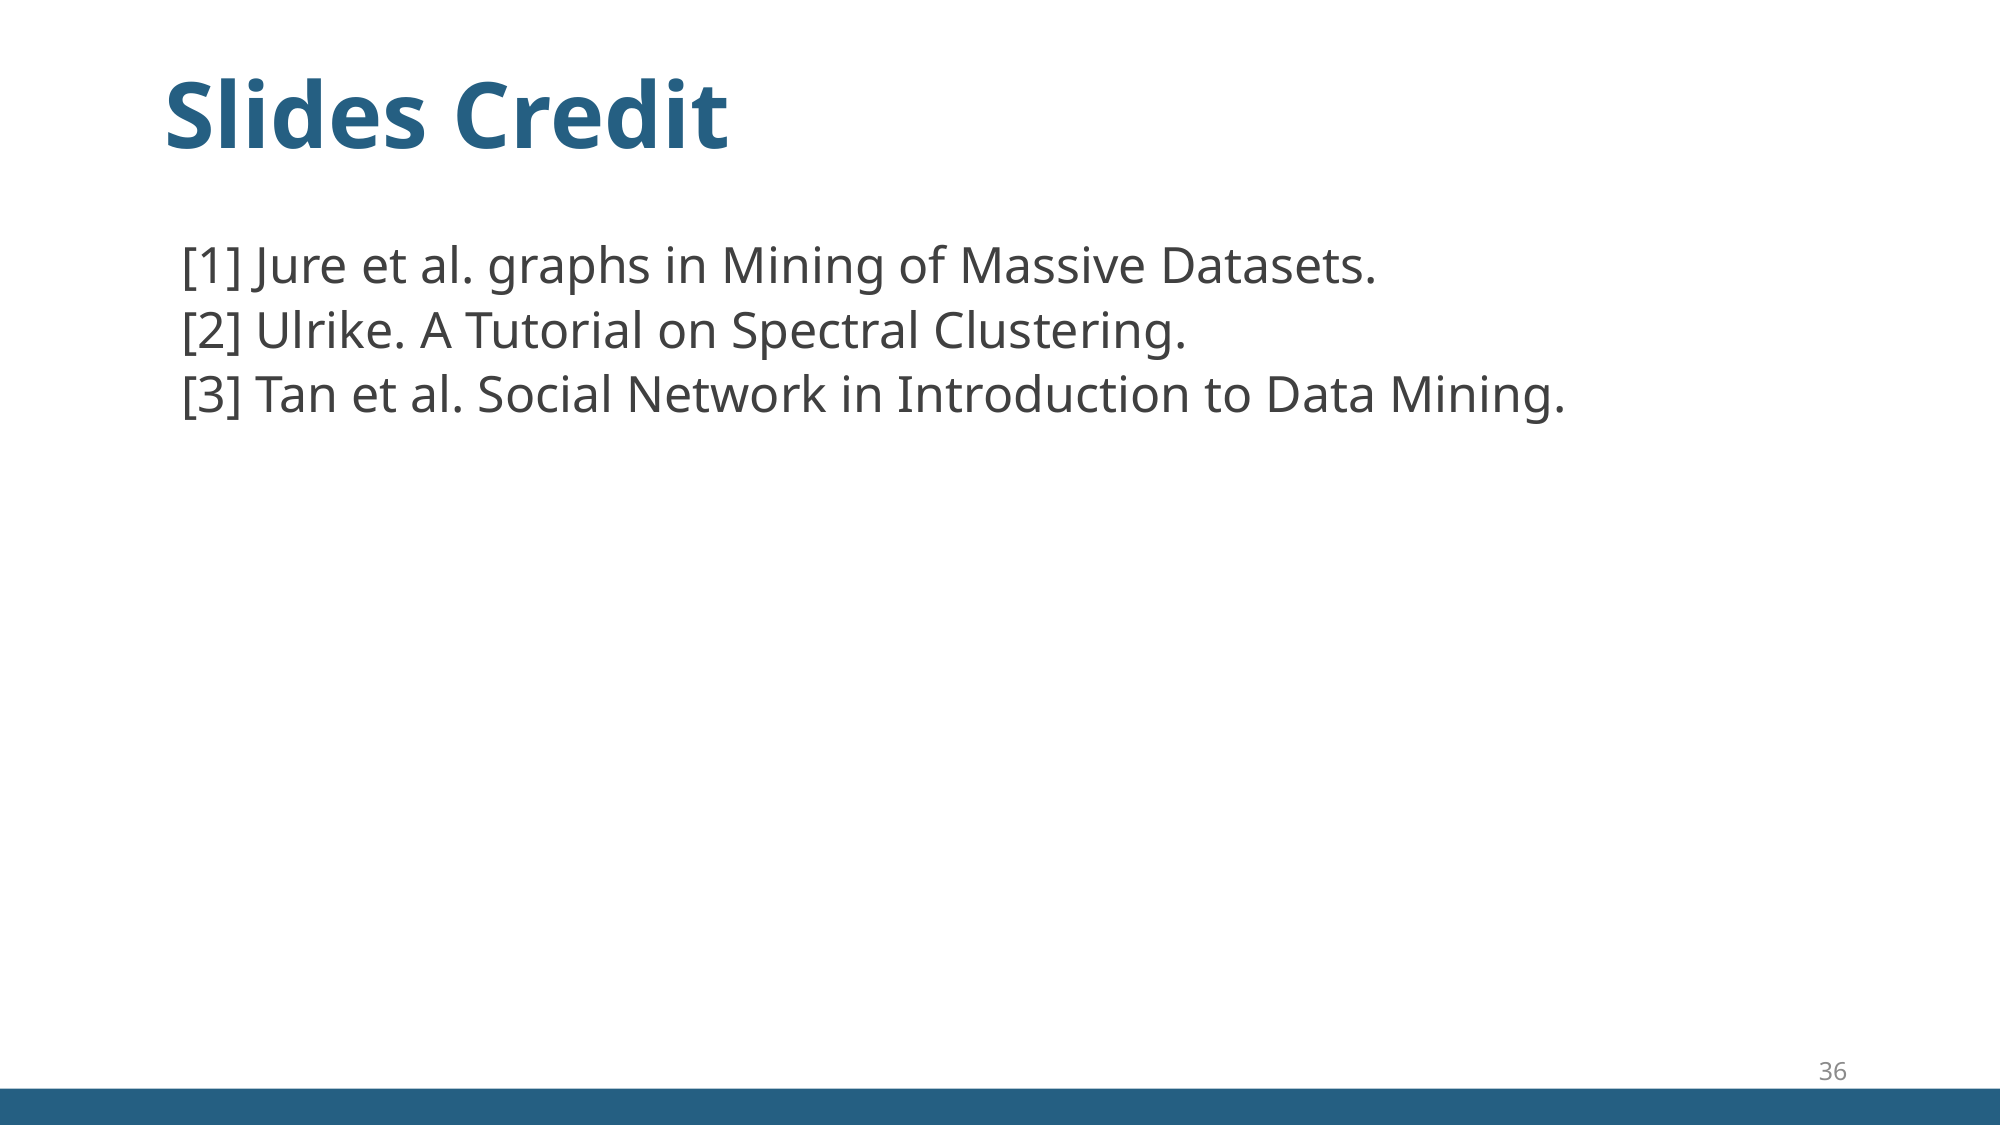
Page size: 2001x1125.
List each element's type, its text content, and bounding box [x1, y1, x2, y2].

slide_number 36 [1412, 1042, 1863, 1103]
text_box [1] Jure et al. graphs in Mining of Massive Datasets. [2] Ulrike. A Tutorial on Spectral Clustering. [3] Tan et al. Social Network in Introduction to Data Mining. [91, 177, 1909, 1041]
text_box [0, 1088, 2000, 1125]
title Slides Credit [149, 25, 1550, 177]
